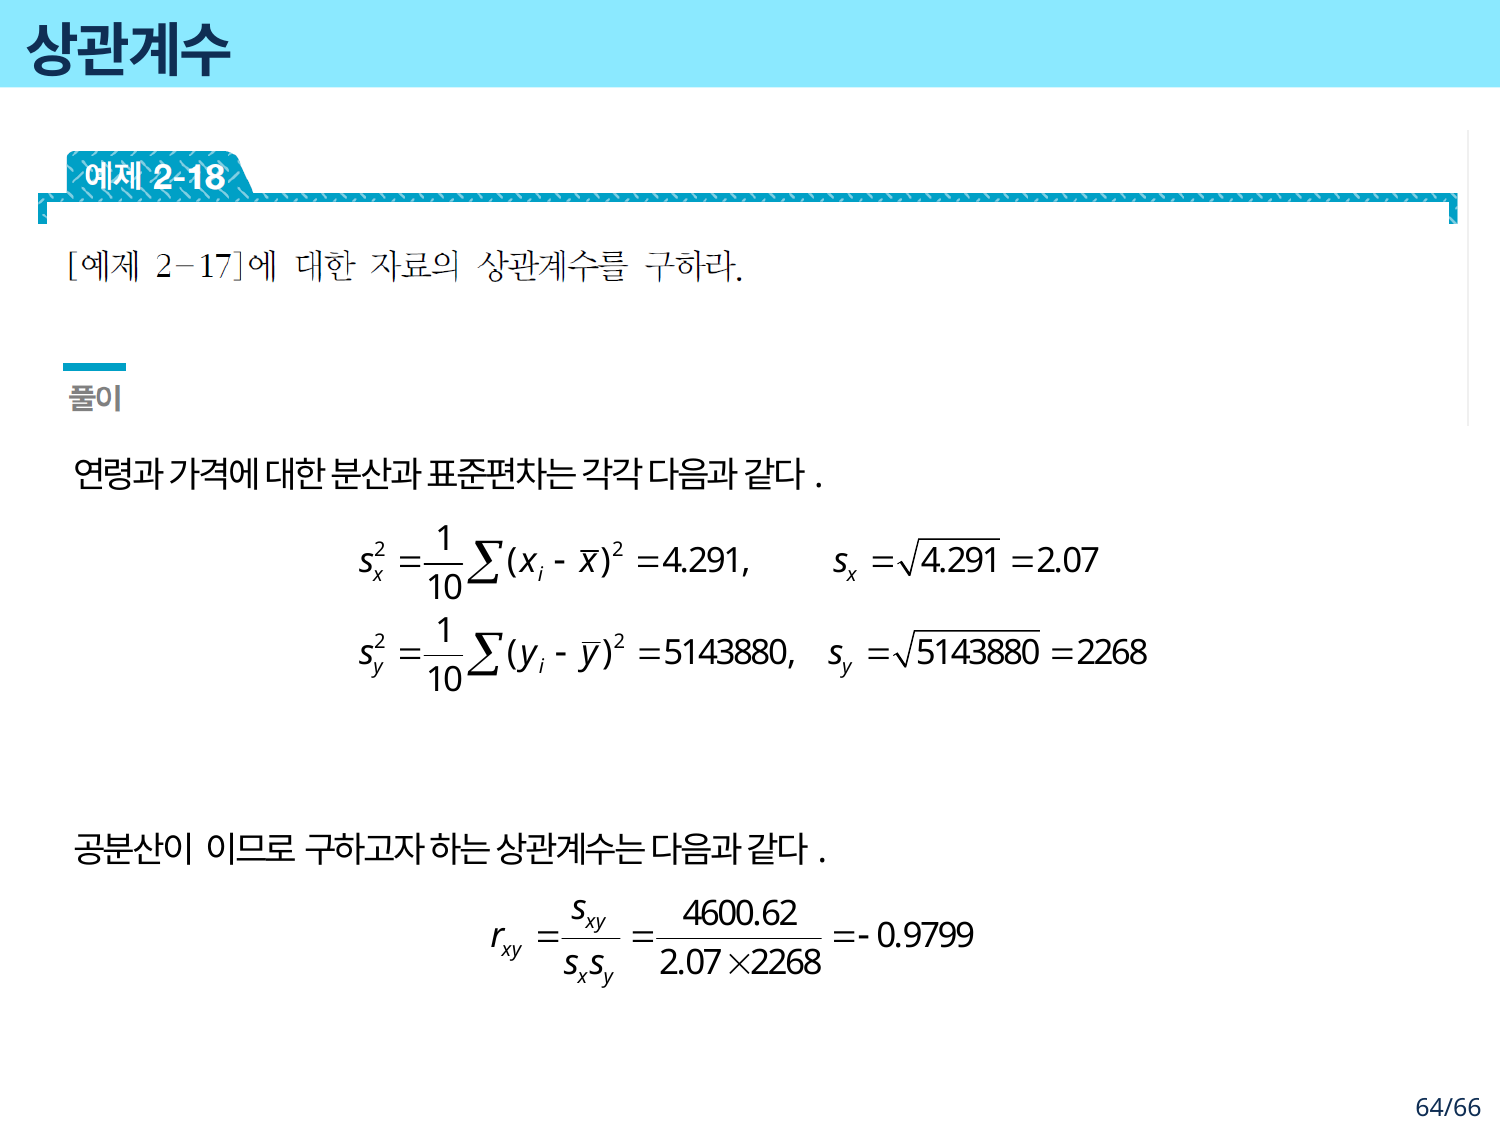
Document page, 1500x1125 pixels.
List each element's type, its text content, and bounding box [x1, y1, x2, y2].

title 상관계수 [10, 5, 1288, 84]
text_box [351, 511, 1155, 704]
text_box 연령과 가격에 대한 분산과 표준편차는 각각 다음과 같다. [58, 444, 1442, 502]
picture [26, 129, 1469, 426]
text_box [482, 881, 985, 1000]
